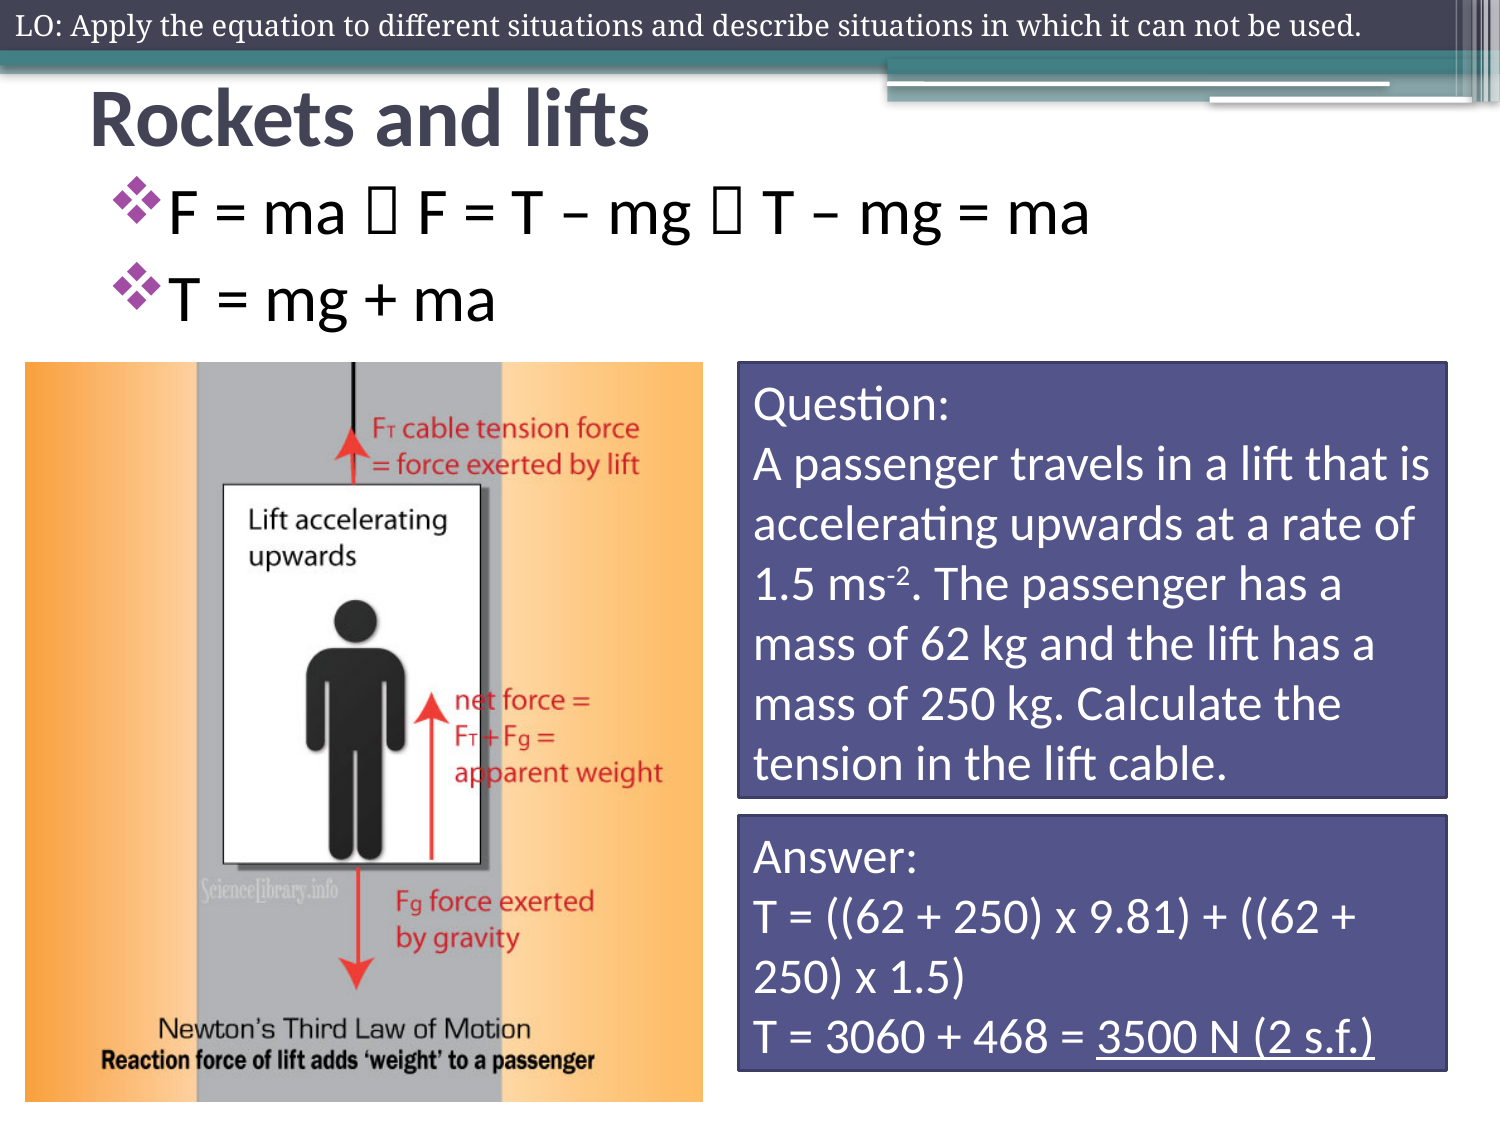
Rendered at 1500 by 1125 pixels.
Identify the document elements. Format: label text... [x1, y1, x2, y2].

title Rockets and lifts [75, 50, 1425, 160]
text_box LO: Apply the equation to different situations and describe situations in which it can not be used. [0, 0, 1495, 50]
text_box Answer: T = ((62 + 250) x 9.81) + ((62 + 250) x 1.5) T = 3060 + 468 = 3500 N (2 s.f.) [737, 814, 1448, 1072]
list F = ma  F = T – mg  T – mg = ma T = mg + ma [75, 160, 1425, 1071]
picture [25, 362, 703, 1102]
text_box Question: A passenger travels in a lift that is accelerating upwards at a rate of 1.5 ms-2. The passenger has a mass of 62 kg and the lift has a mass of 250 kg. Calculate the tension in the lift cable. [737, 361, 1448, 799]
